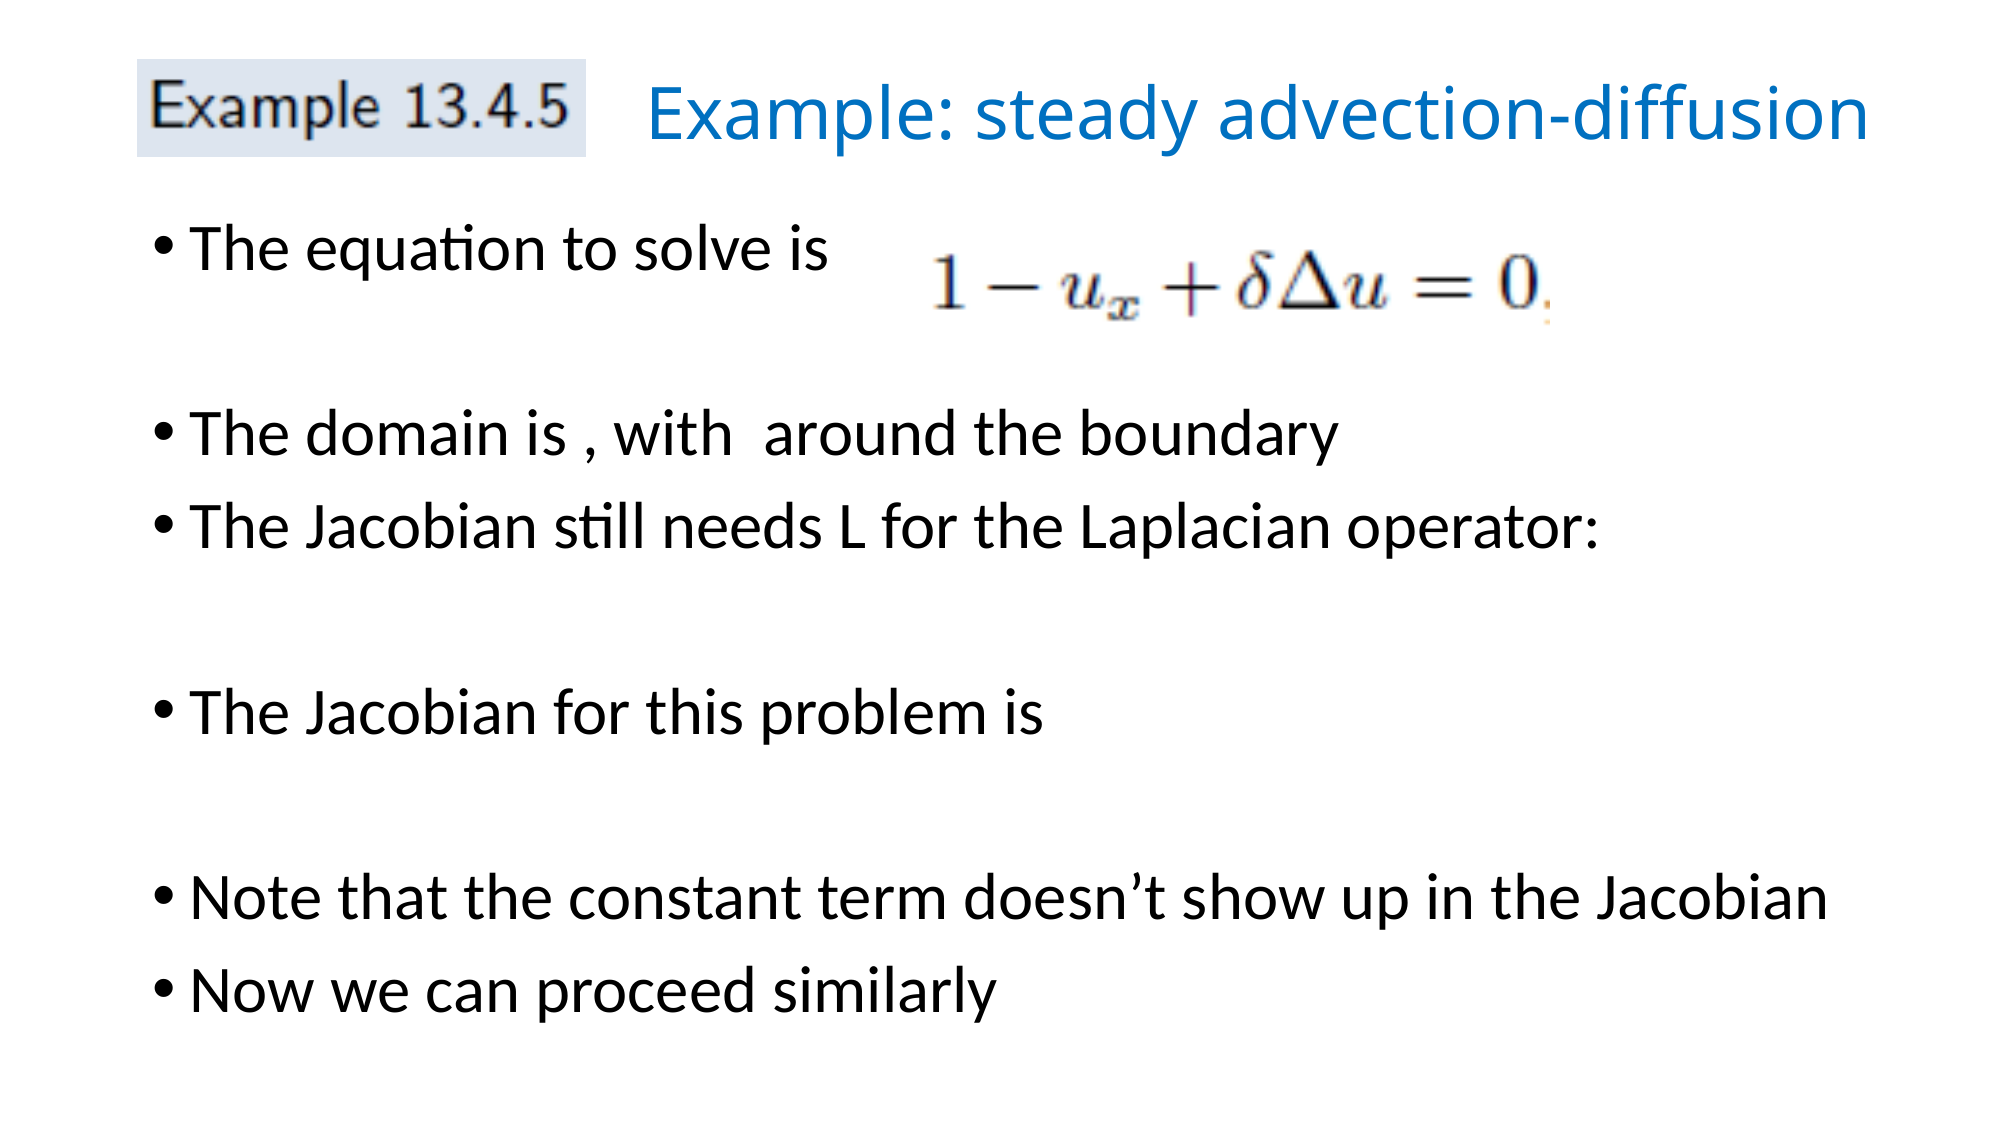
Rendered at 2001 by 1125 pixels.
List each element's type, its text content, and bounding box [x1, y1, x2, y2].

picture [137, 59, 586, 157]
picture [916, 228, 1550, 337]
title Example: steady advection-diffusion [630, 59, 1903, 173]
